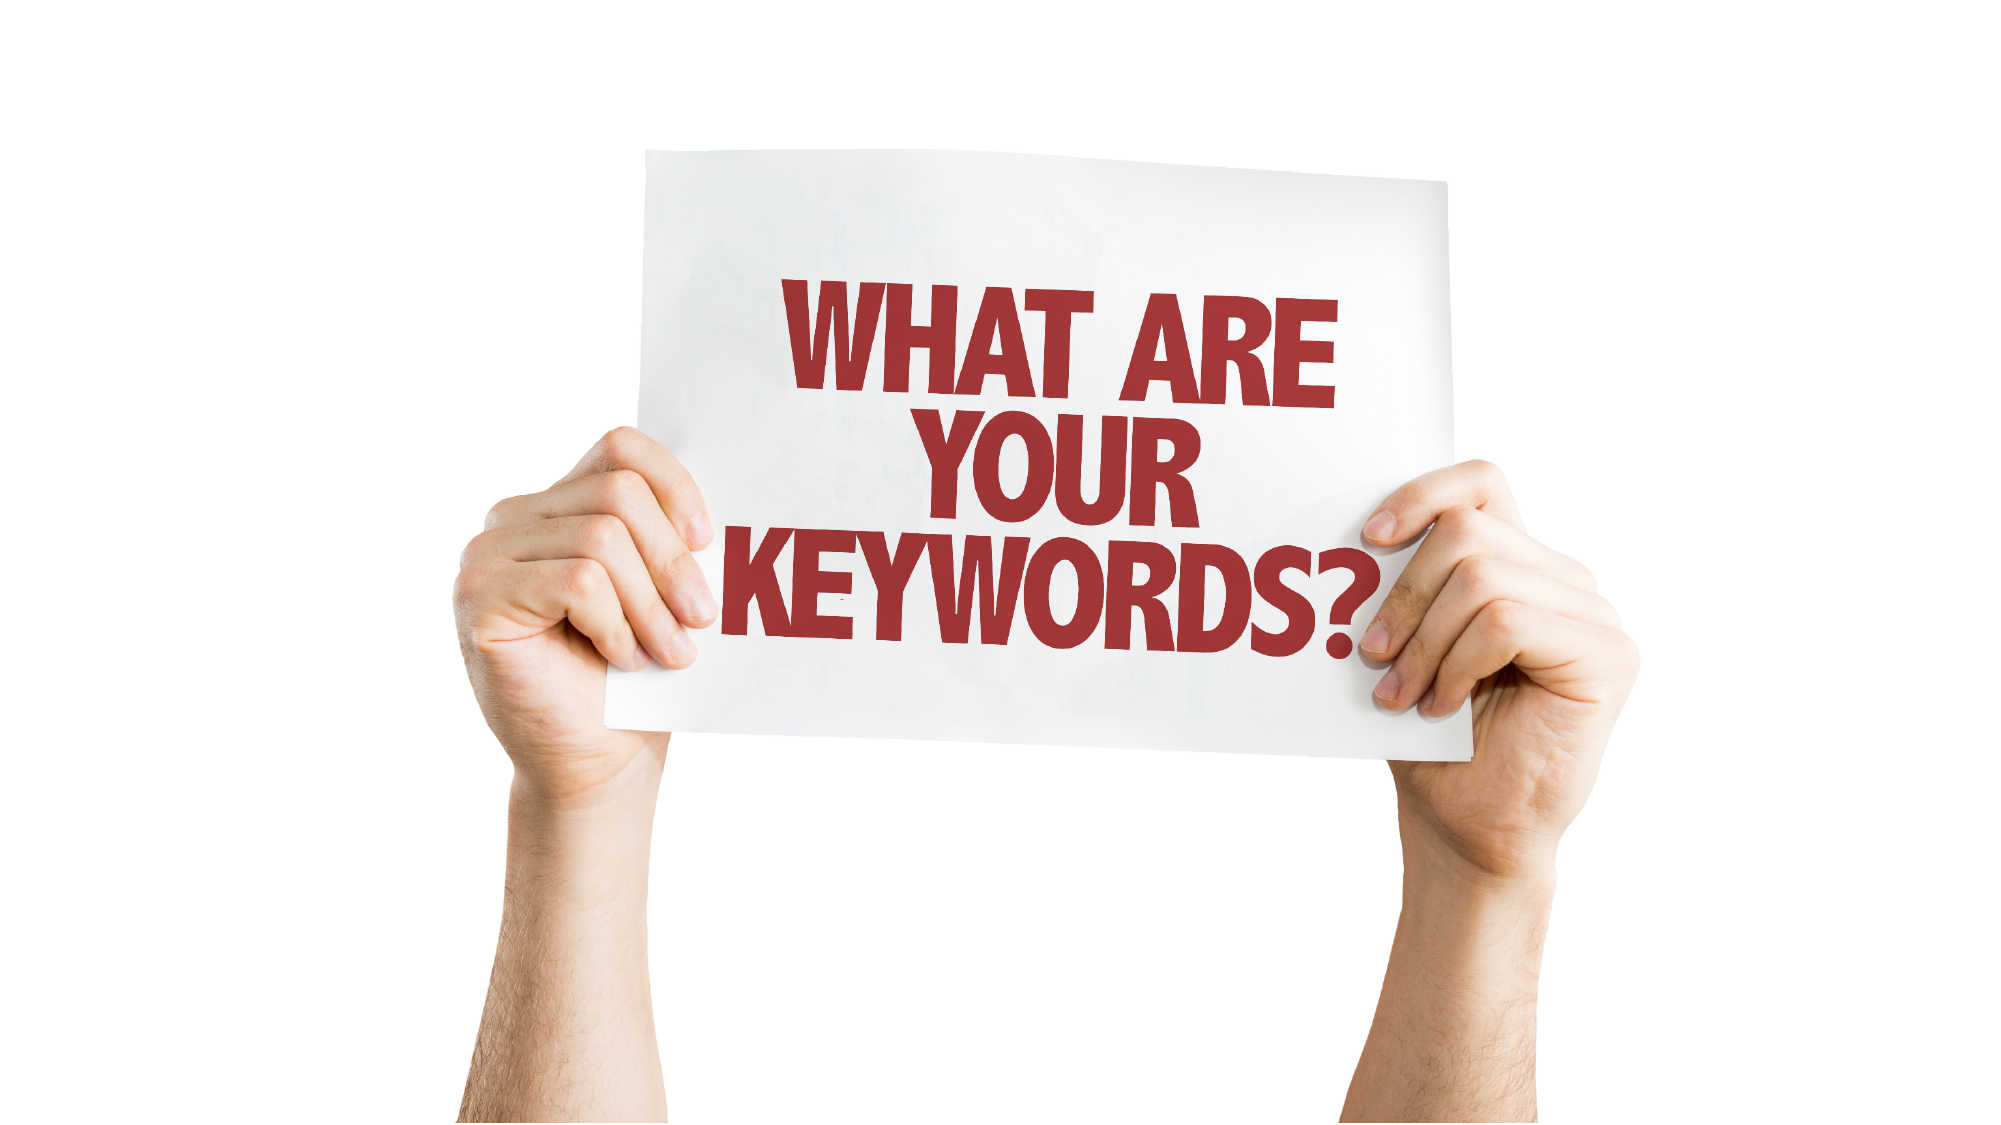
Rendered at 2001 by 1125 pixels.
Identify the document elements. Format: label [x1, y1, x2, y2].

picture [215, 0, 1810, 1123]
